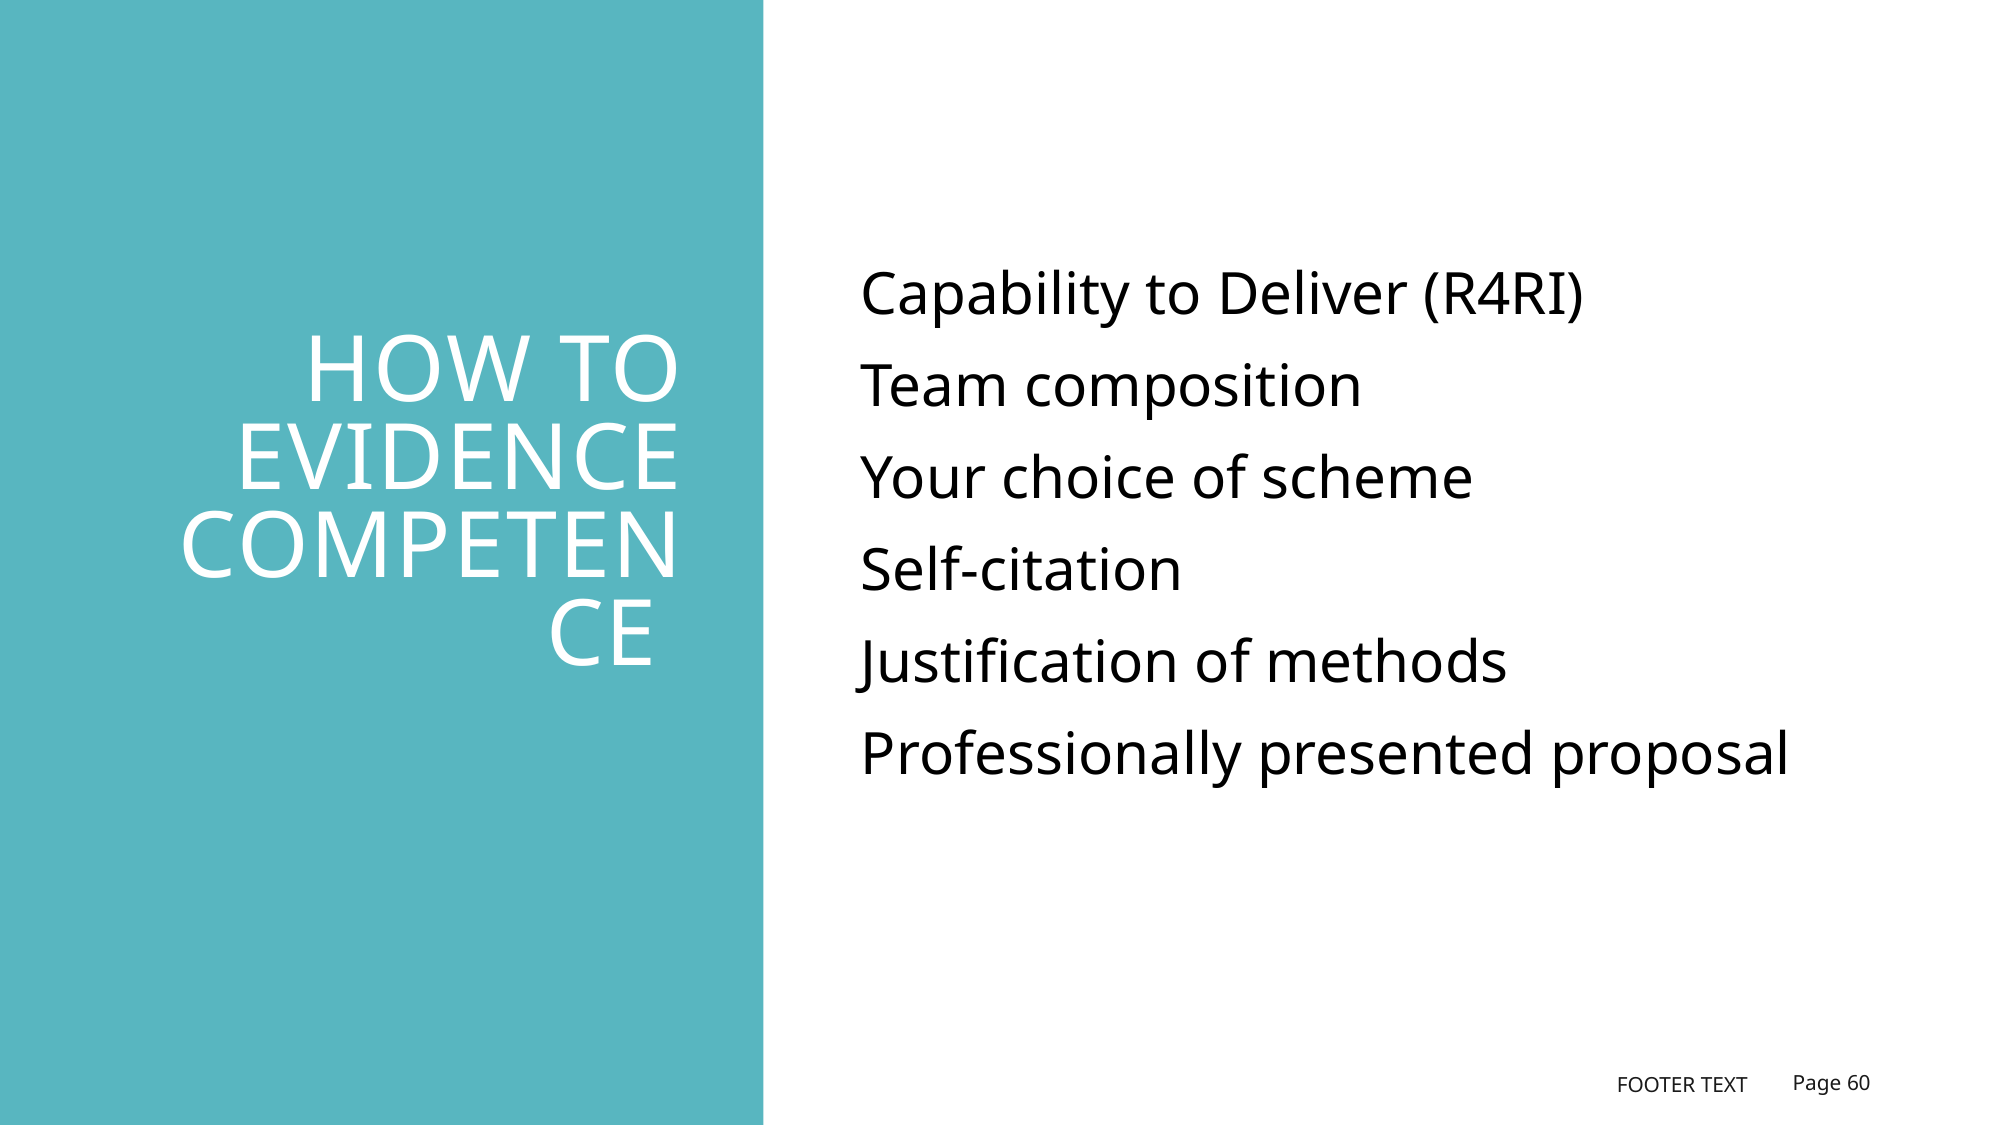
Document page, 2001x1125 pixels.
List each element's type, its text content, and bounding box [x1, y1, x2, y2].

text_box [0, 0, 765, 1125]
text_box [765, 0, 2000, 1125]
title HOW TO EVIDENCE COMPETENCE [158, 131, 700, 993]
list Capability to Deliver (R4RI) Team composition Your choice of scheme Self-citation Justification of methods Professionally presented proposal [838, 131, 1847, 993]
slide_number Page 60 [1777, 1061, 1938, 1107]
footer Footer text [794, 1061, 1763, 1107]
